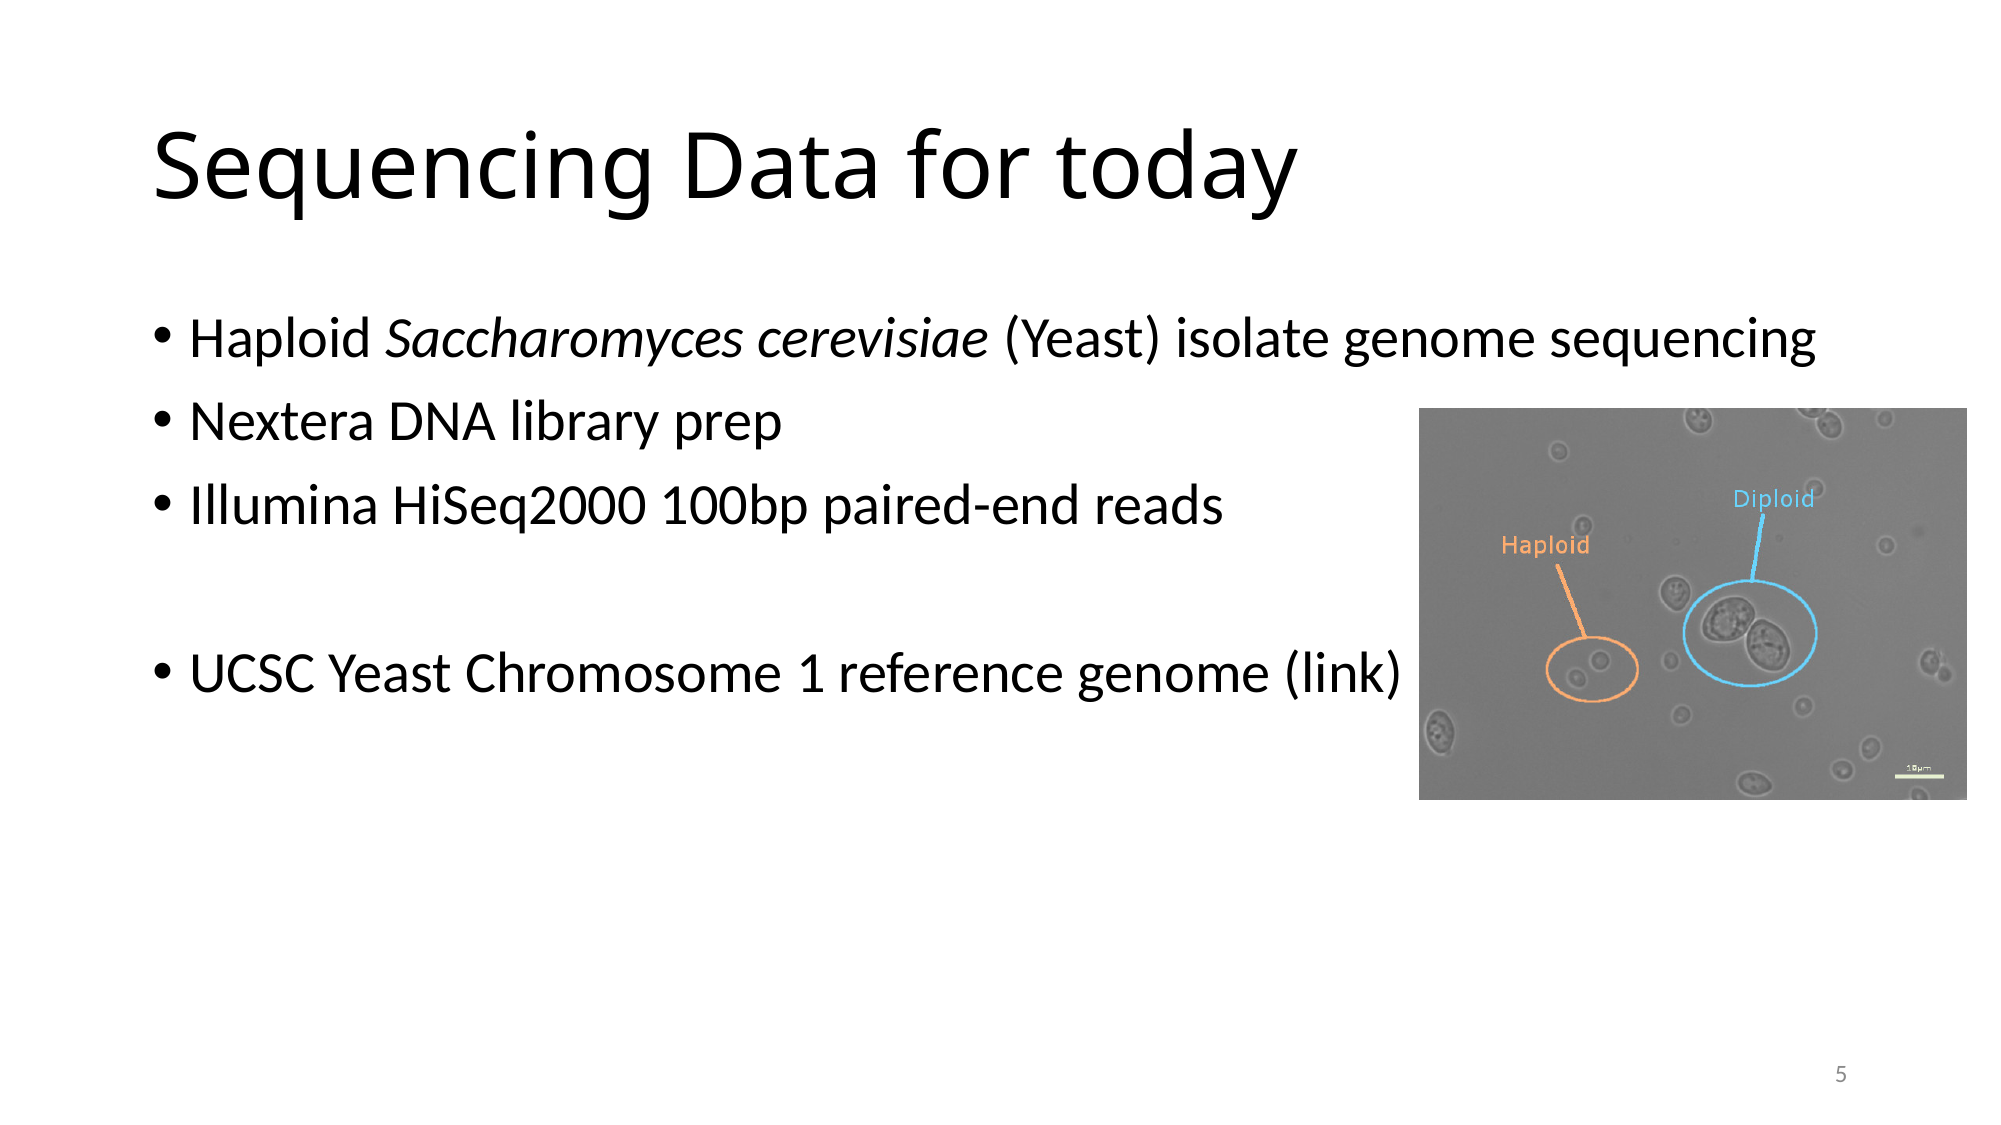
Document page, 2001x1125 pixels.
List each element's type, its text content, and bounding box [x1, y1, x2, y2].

text_box Sequencing Data for today [137, 59, 1863, 278]
text_box Haploid Saccharomyces cerevisiae (Yeast) isolate genome sequencing Nextera DNA library prep Illumina HiSeq2000 100bp paired-end reads UCSC Yeast Chromosome 1 reference genome (link) [137, 299, 1863, 1014]
slide_number 5 [1412, 1042, 1863, 1103]
picture [1419, 408, 1967, 800]
